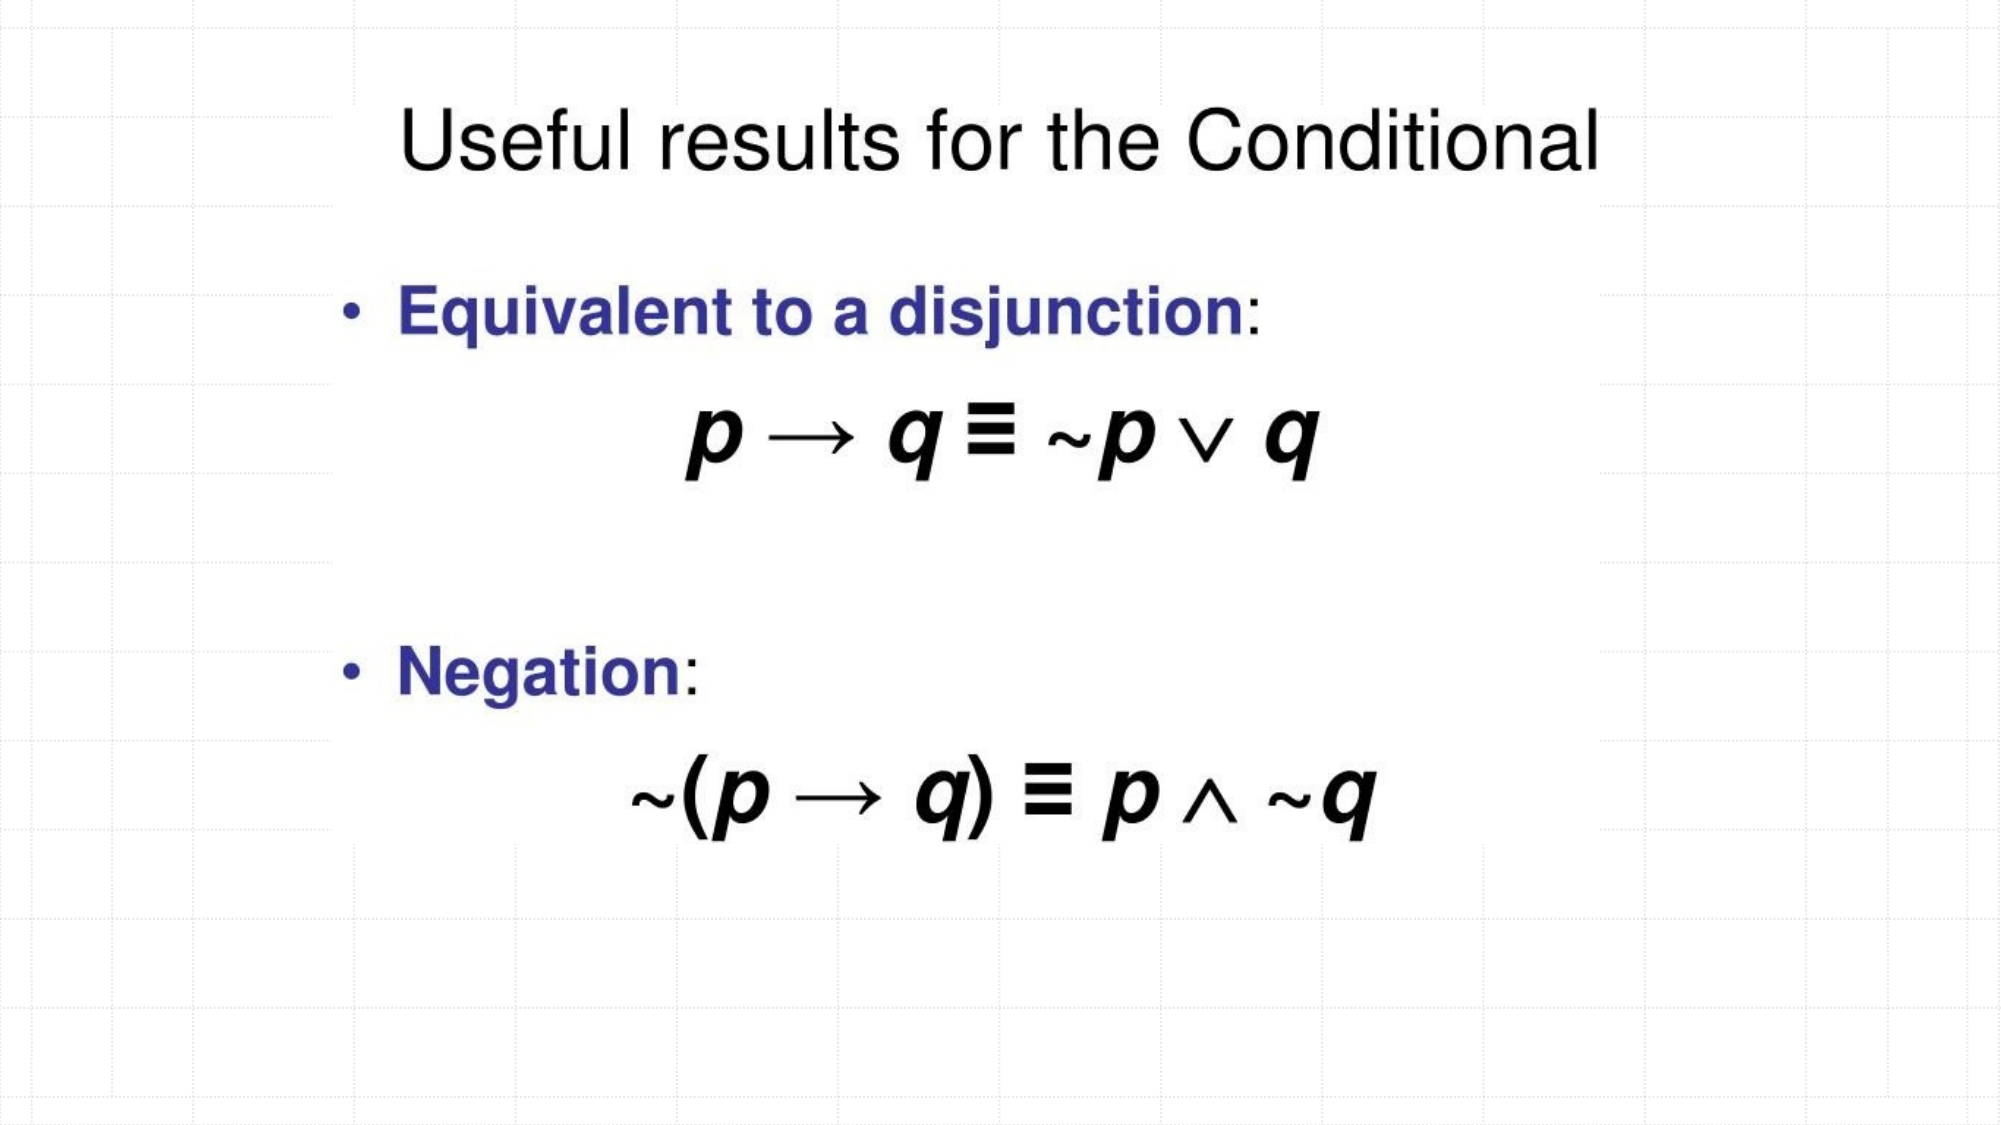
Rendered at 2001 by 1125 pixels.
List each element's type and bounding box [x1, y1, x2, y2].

picture [331, 105, 1598, 844]
